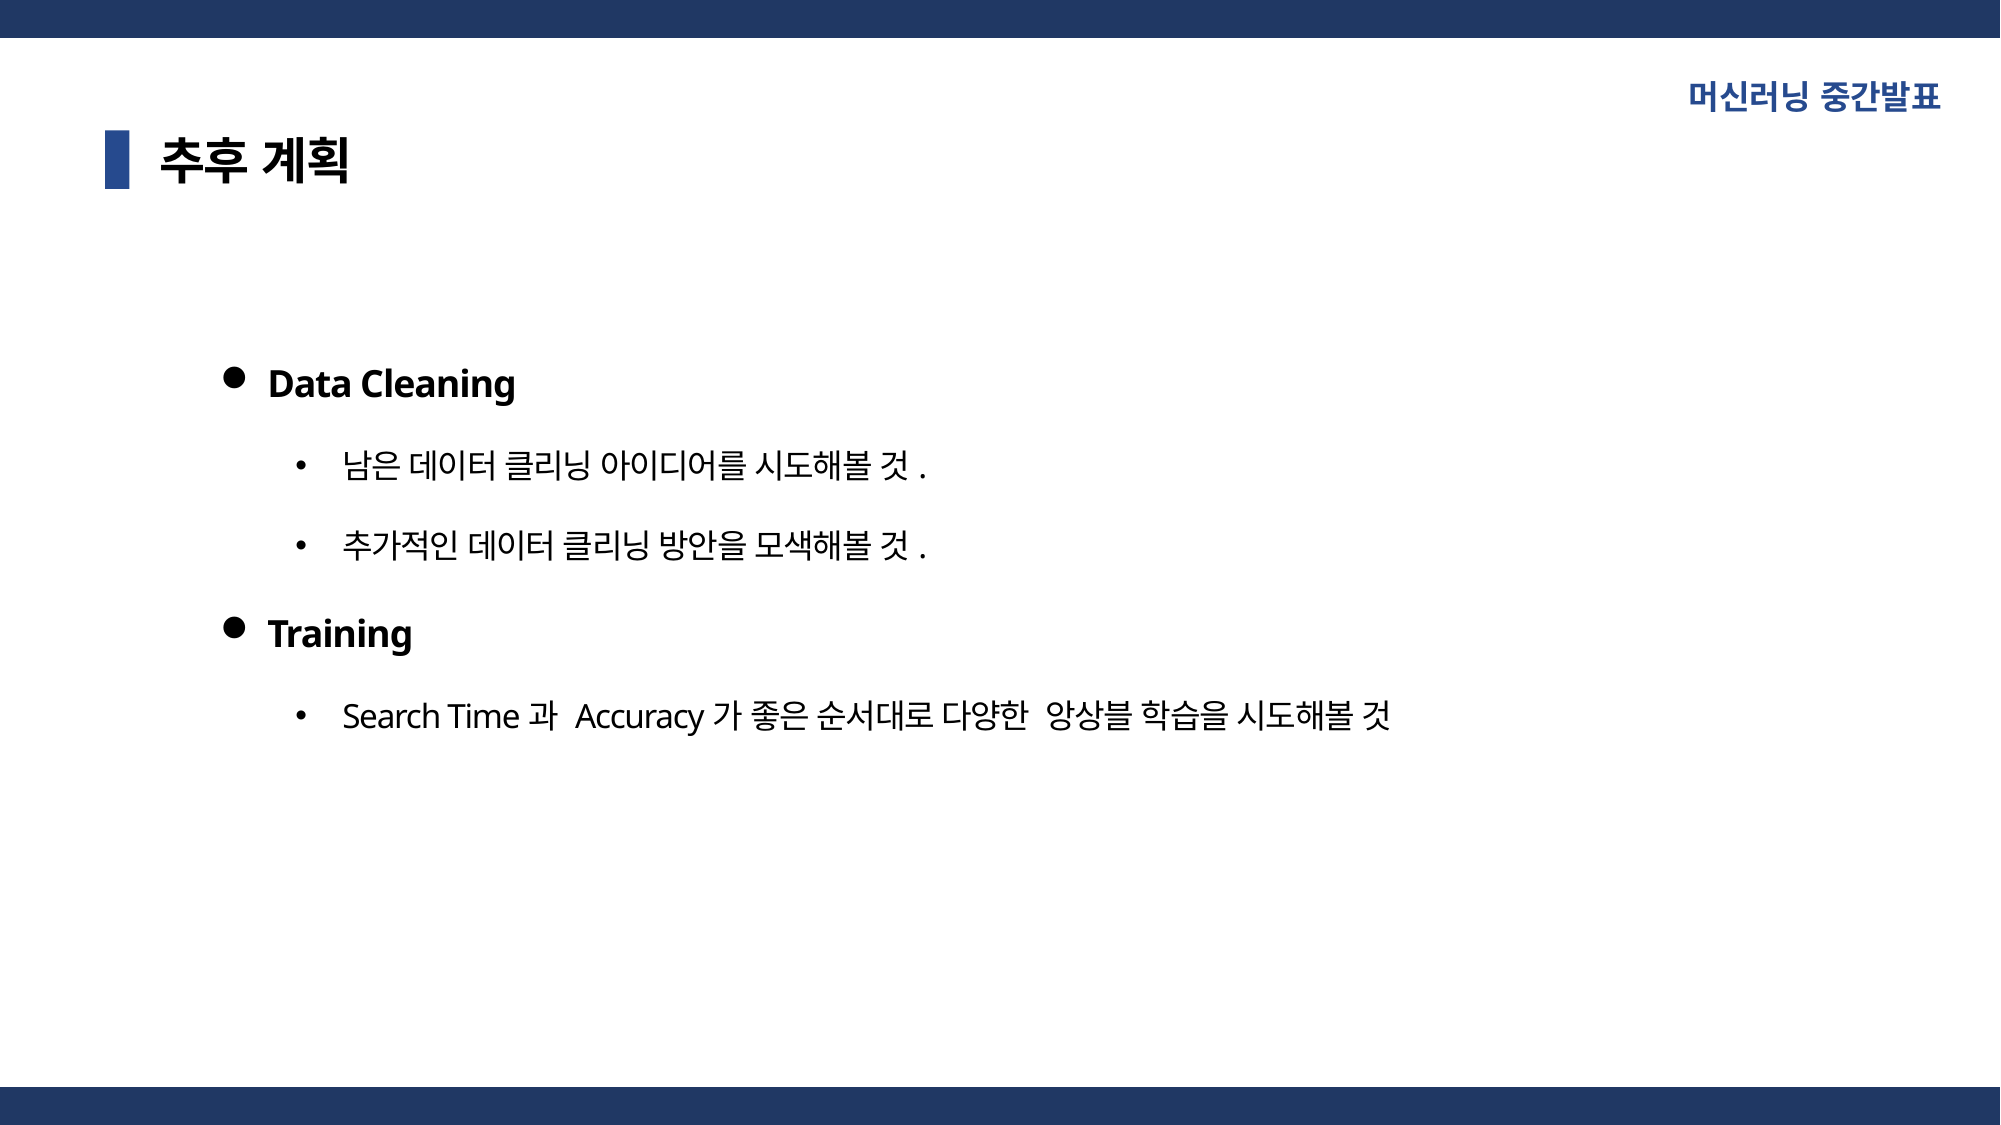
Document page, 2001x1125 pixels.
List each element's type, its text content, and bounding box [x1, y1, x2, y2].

text_box [0, 0, 2000, 39]
text_box Data Cleaning 남은 데이터 클리닝 아이디어를 시도해볼 것. 추가적인 데이터 클리닝 방안을 모색해볼 것. Training Search Time과 Accuracy가 좋은 순서대로 다양한 앙상블 학습을 시도해볼 것 [205, 307, 1624, 743]
text_box 추후 계획 [144, 121, 1146, 197]
text_box [104, 129, 130, 190]
text_box [0, 1086, 2000, 1125]
text_box 머신러닝 중간발표 [1674, 68, 1957, 124]
